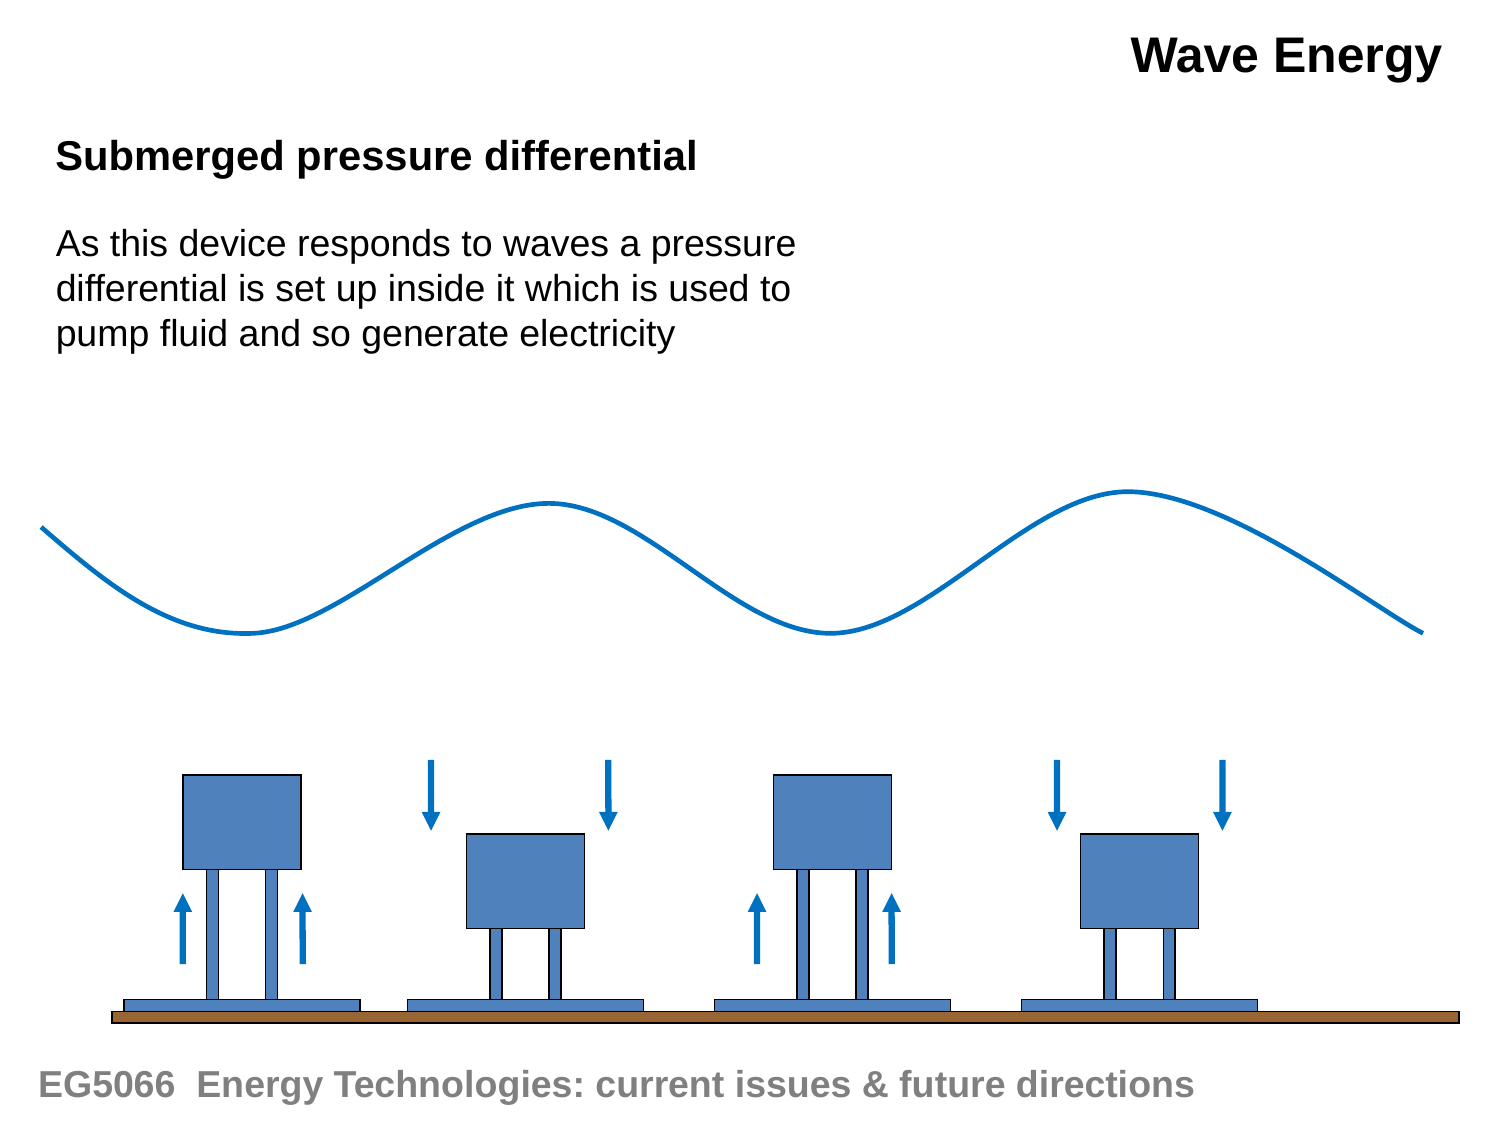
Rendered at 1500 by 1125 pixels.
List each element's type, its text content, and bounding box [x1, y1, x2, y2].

text_box As this device responds to waves a pressure differential is set up inside it which is used to pump fluid and so generate electricity [41, 211, 892, 362]
text_box Wave Energy [1115, 14, 1458, 90]
text_box Submerged pressure differential [40, 121, 713, 187]
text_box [40, 491, 1460, 1024]
text_box EG5066 Energy Technologies: current issues & future directions [23, 1052, 1313, 1113]
